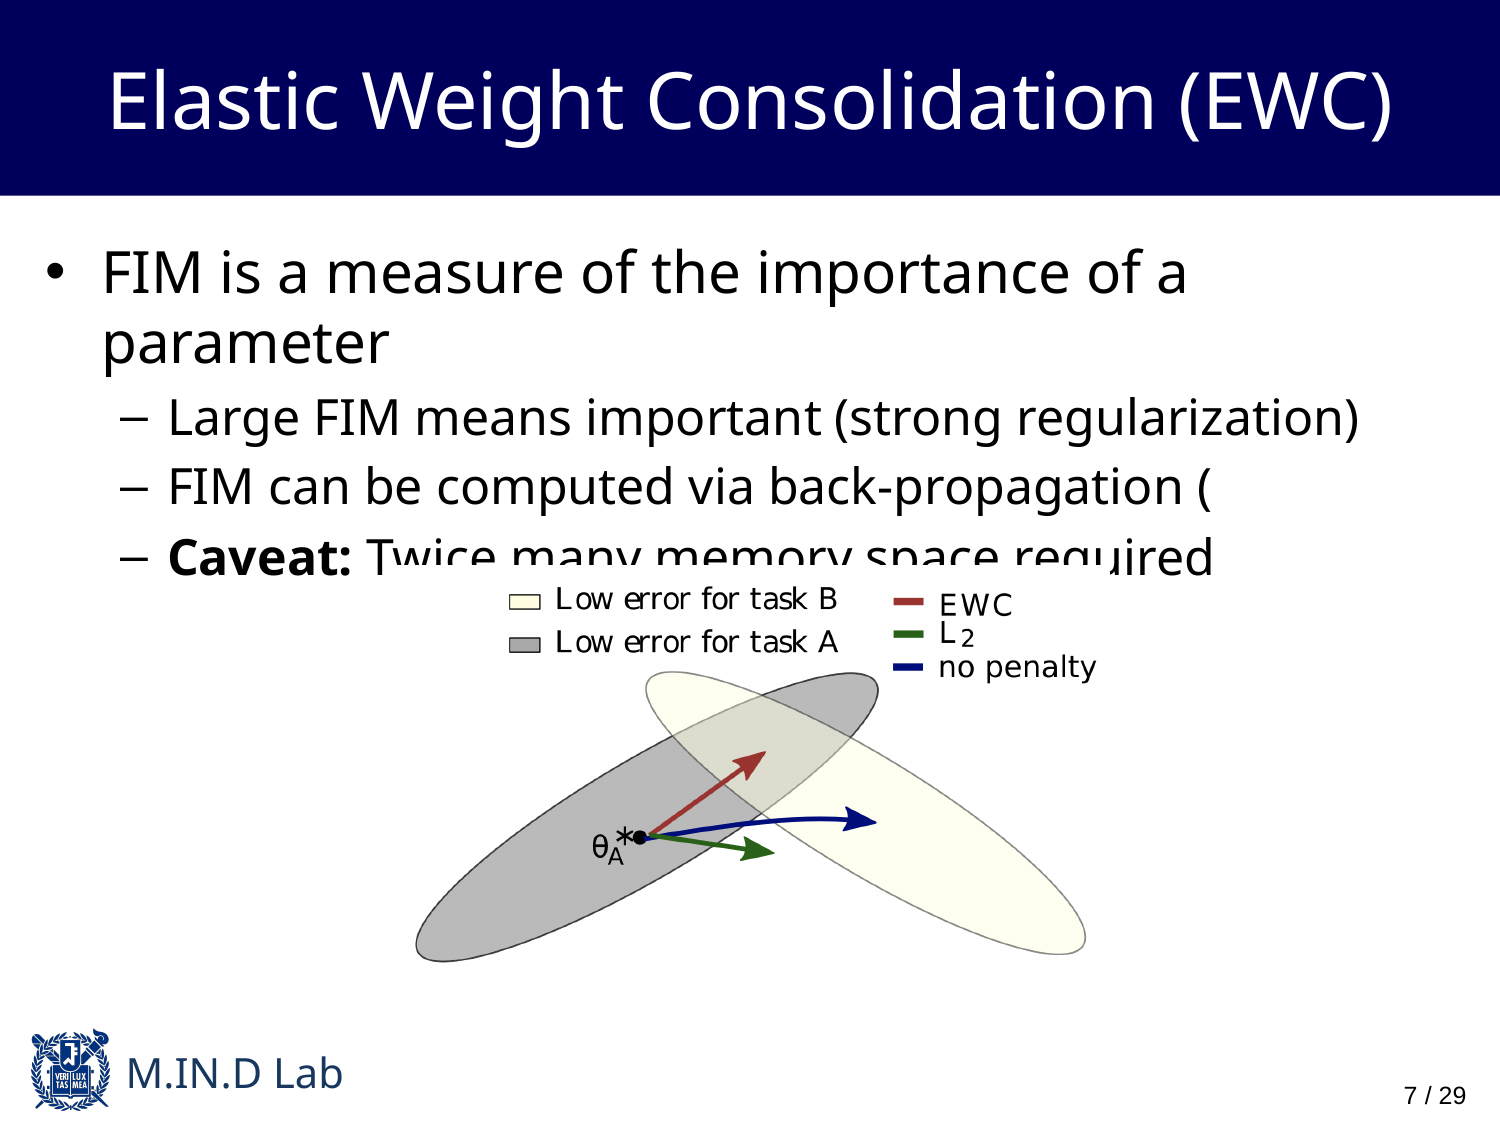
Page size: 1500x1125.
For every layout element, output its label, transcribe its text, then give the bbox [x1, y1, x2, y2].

picture [390, 565, 1110, 970]
slide_number 7 / 29 [1144, 1064, 1482, 1125]
picture [30, 1027, 111, 1112]
title Elastic Weight Consolidation (EWC) [0, 0, 1500, 196]
